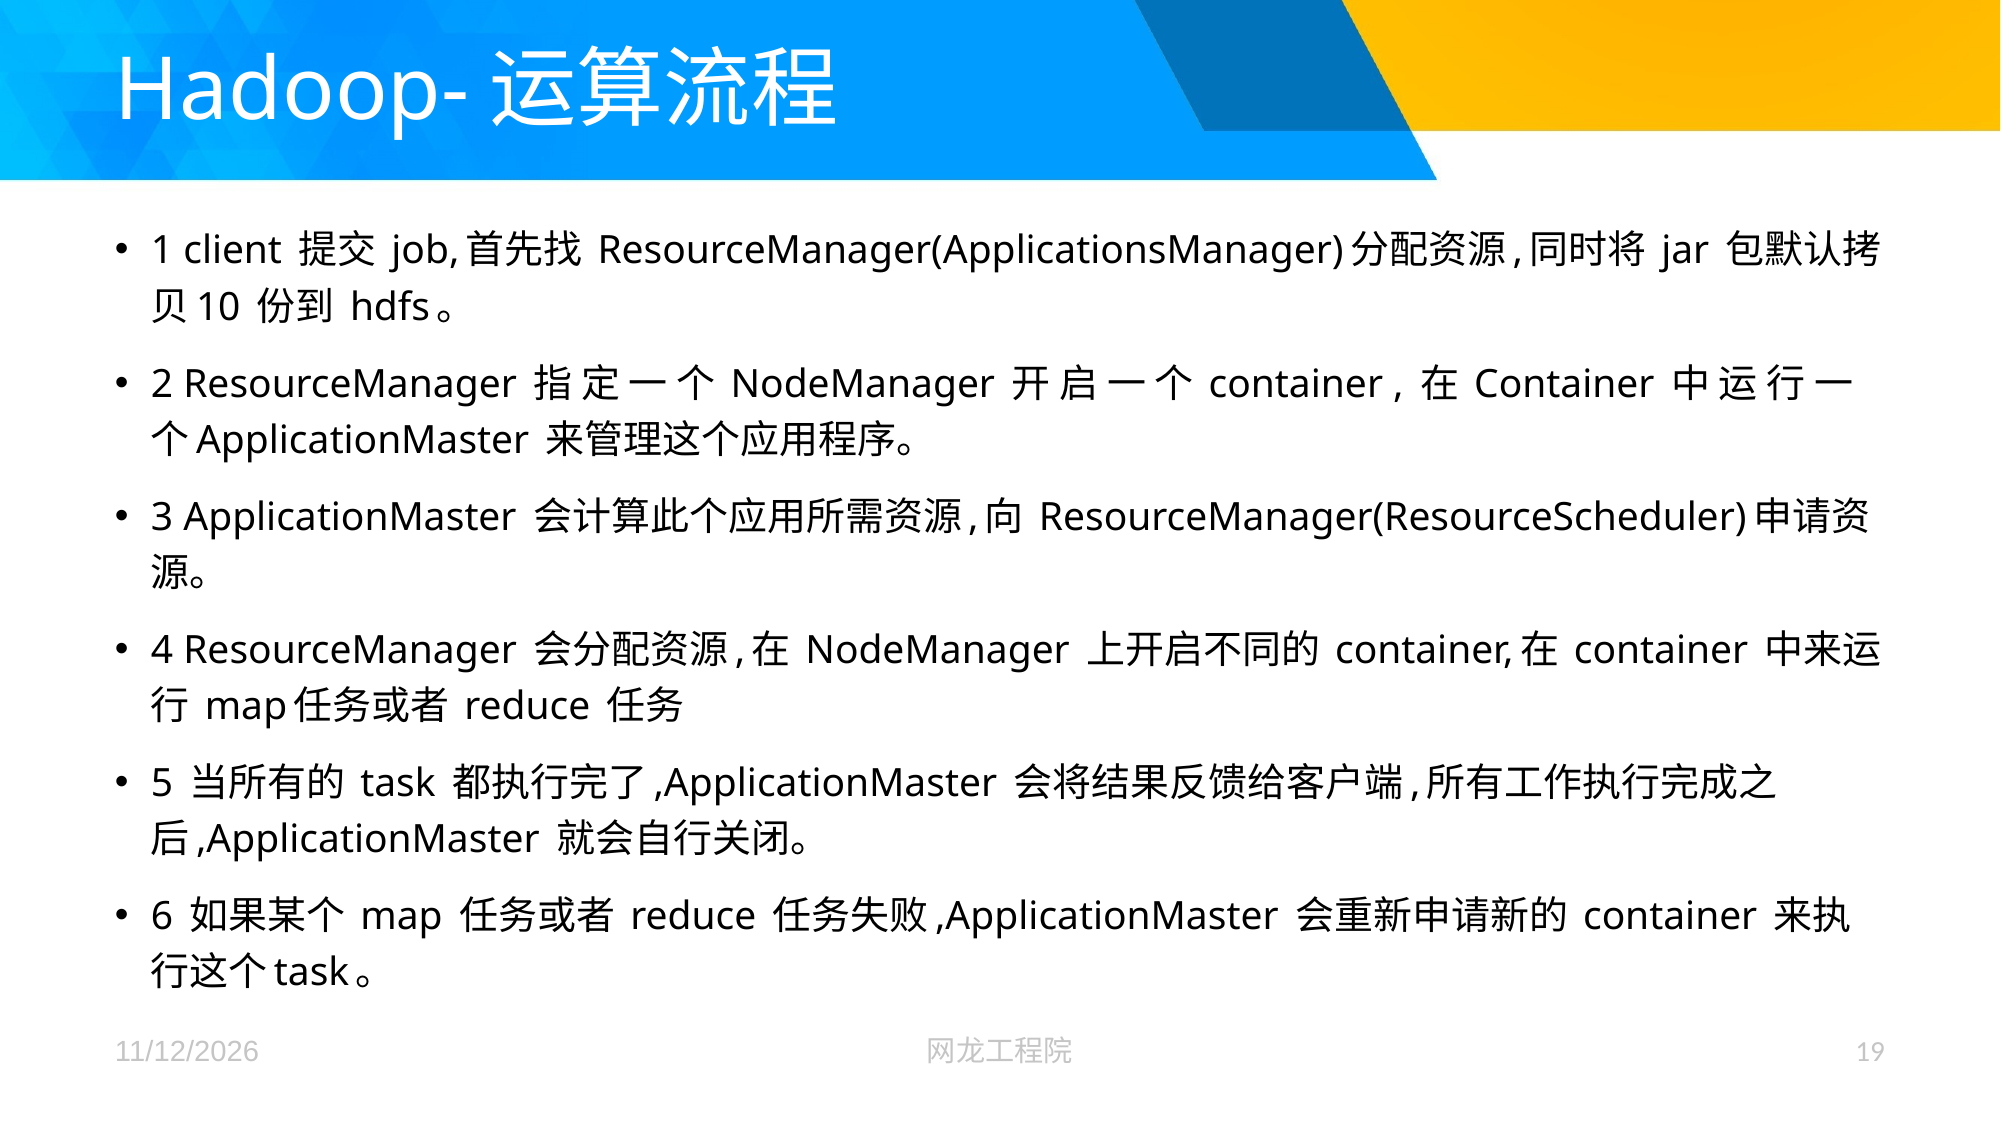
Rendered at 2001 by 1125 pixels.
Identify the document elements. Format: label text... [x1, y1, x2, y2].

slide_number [99, 1024, 567, 1103]
slide_number 19 [1433, 1024, 1900, 1103]
footer 网龙工程院 [683, 1024, 1317, 1103]
list 1 client 提交 job,首先找 ResourceManager(ApplicationsManager)分配资源,同时将 jar 包默认拷贝10 份到 hdfs。 2 ResourceManager 指 定 一 个 NodeManager 开 启 一 个 container , 在 Container 中 运 行 一 个ApplicationMaster 来管理这个应用程序。 3 ApplicationMaster 会计算此个应用所需资源,向 ResourceManager(ResourceScheduler)申请资源。 4 ResourceManager 会分配资源,在 NodeManager 上开启不同的 container,在 container 中来运行 map任务或者 reduce 任务 5 当所有的 task 都执行完了,ApplicationMaster 会将结果反馈给客户端,所有工作执行完成之后,ApplicationMaster 就会自行关闭。 6 如果某个 map 任务或者 reduce 任务失败,ApplicationMaster 会重新申请新的 container 来执行这个task。 [99, 208, 1900, 1005]
picture [0, 0, 2001, 1125]
title Hadoop-运算流程 [99, 36, 1619, 147]
